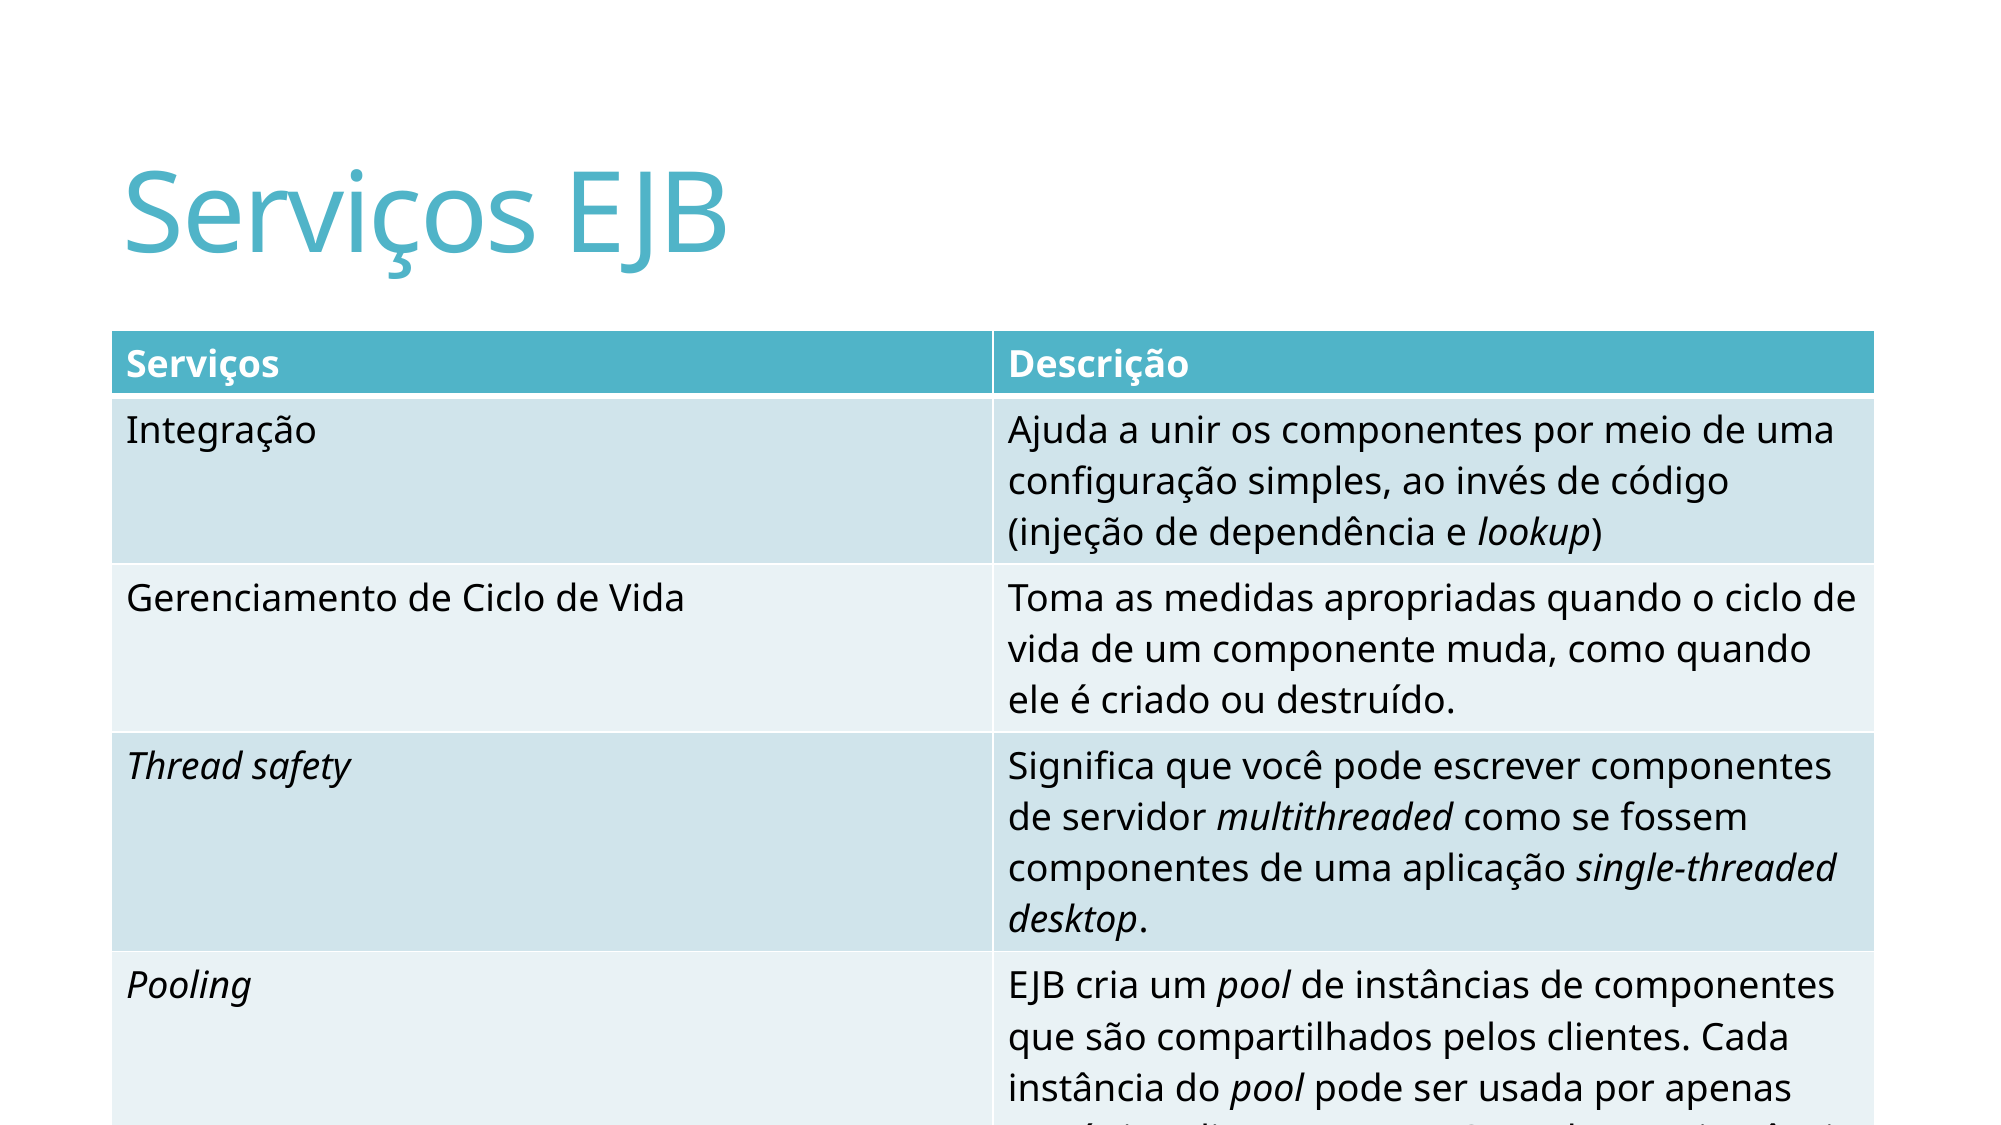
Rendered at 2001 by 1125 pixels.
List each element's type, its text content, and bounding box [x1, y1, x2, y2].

table_cell Pooling [112, 952, 992, 1125]
table_header Serviços [112, 331, 992, 393]
table_header Descrição [994, 331, 1874, 393]
table_cell Significa que você pode escrever componentes de servidor multithreaded como se fossem componentes de uma aplicação single-threaded desktop. [994, 733, 1874, 951]
table_cell EJB cria um pool de instâncias de componentes que são compartilhados pelos clientes. Cada instância do pool pode ser usada por apenas um único cliente por vez. Quando uma instância em uso é liberada pelo cliente, ela retorna ao pool para reutilização. [994, 952, 1874, 1125]
table_cell Gerenciamento de Ciclo de Vida [112, 565, 992, 731]
table_cell Ajuda a unir os componentes por meio de uma configuração simples, ao invés de código (injeção de dependência e lookup) [994, 399, 1874, 563]
title Serviços EJB [107, 81, 1875, 354]
table_cell Integração [112, 399, 992, 563]
table_cell Toma as medidas apropriadas quando o ciclo de vida de um componente muda, como quando ele é criado ou destruído. [994, 565, 1874, 731]
table_cell Thread safety [112, 733, 992, 951]
